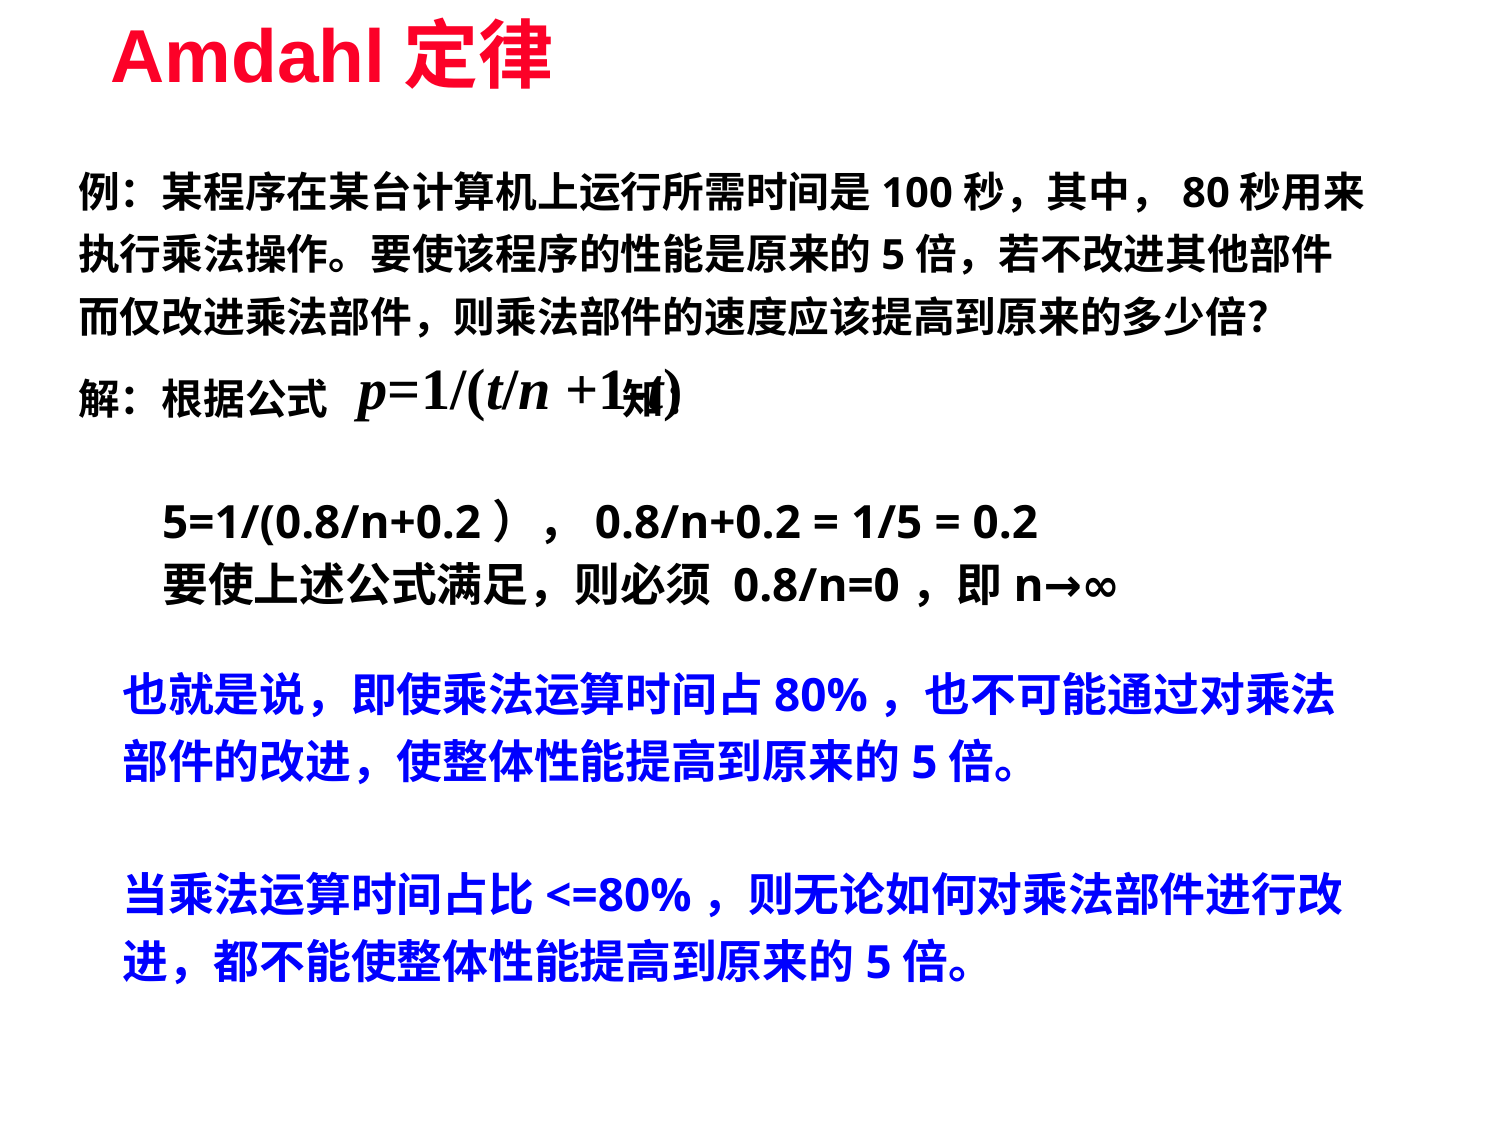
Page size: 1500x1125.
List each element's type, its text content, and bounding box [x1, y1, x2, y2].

text_box 例：某程序在某台计算机上运行所需时间是100秒，其中，80秒用来执行乘法操作。要使该程序的性能是原来的5倍，若不改进其他部件而仅改进乘法部件，则乘法部件的速度应该提高到原来的多少倍？ 解：根据公式 知： 5=1/(0.8/n+0.2），0.8/n+0.2 = 1/5 = 0.2 要使上述公式满足，则必须 0.8/n=0，即n→∞ [63, 145, 1383, 618]
text_box 也就是说，即使乘法运算时间占80%，也不可能通过对乘法部件的改进，使整体性能提高到原来的5倍。 当乘法运算时间占比<=80%，则无论如何对乘法部件进行改进，都不能使整体性能提高到原来的5倍。 [107, 646, 1393, 1062]
title Amdahl定律 [100, 16, 1469, 213]
